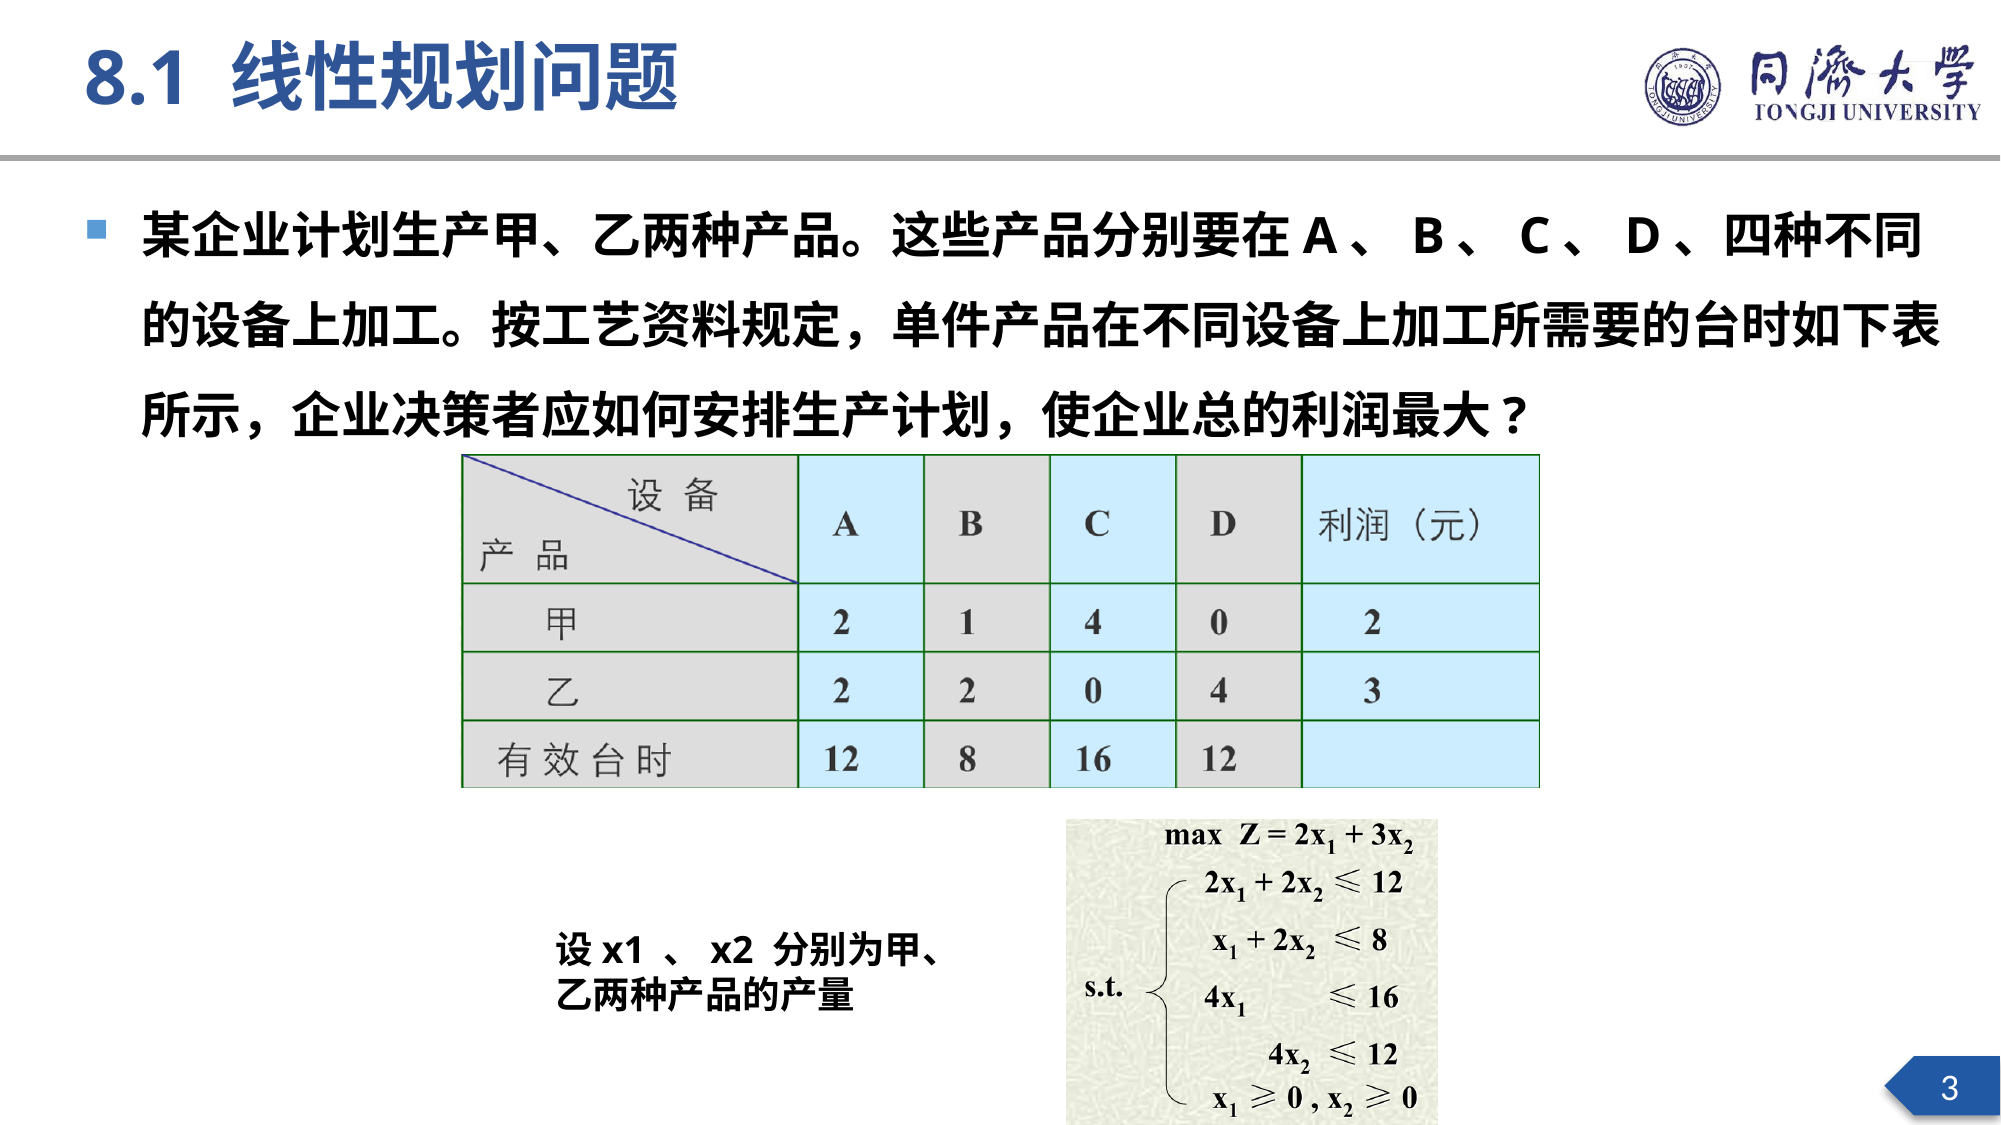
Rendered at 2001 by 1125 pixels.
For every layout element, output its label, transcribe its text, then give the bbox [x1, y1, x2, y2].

picture [1066, 819, 1438, 1125]
text_box 设x1 、x2 分别为甲、乙两种产品的产量 [540, 919, 950, 1024]
text_box 8.1 线性规划问题 [69, 21, 1011, 110]
picture [1609, 12, 2000, 155]
text_box 某企业计划生产甲、乙两种产品。这些产品分别要在A、B、C、D、四种不同的设备上加工。按工艺资料规定，单件产品在不同设备上加工所需要的台时如下表所示，企业决策者应如何安排生产计划，使企业总的利润最大? [69, 166, 1979, 452]
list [460, 454, 1540, 788]
